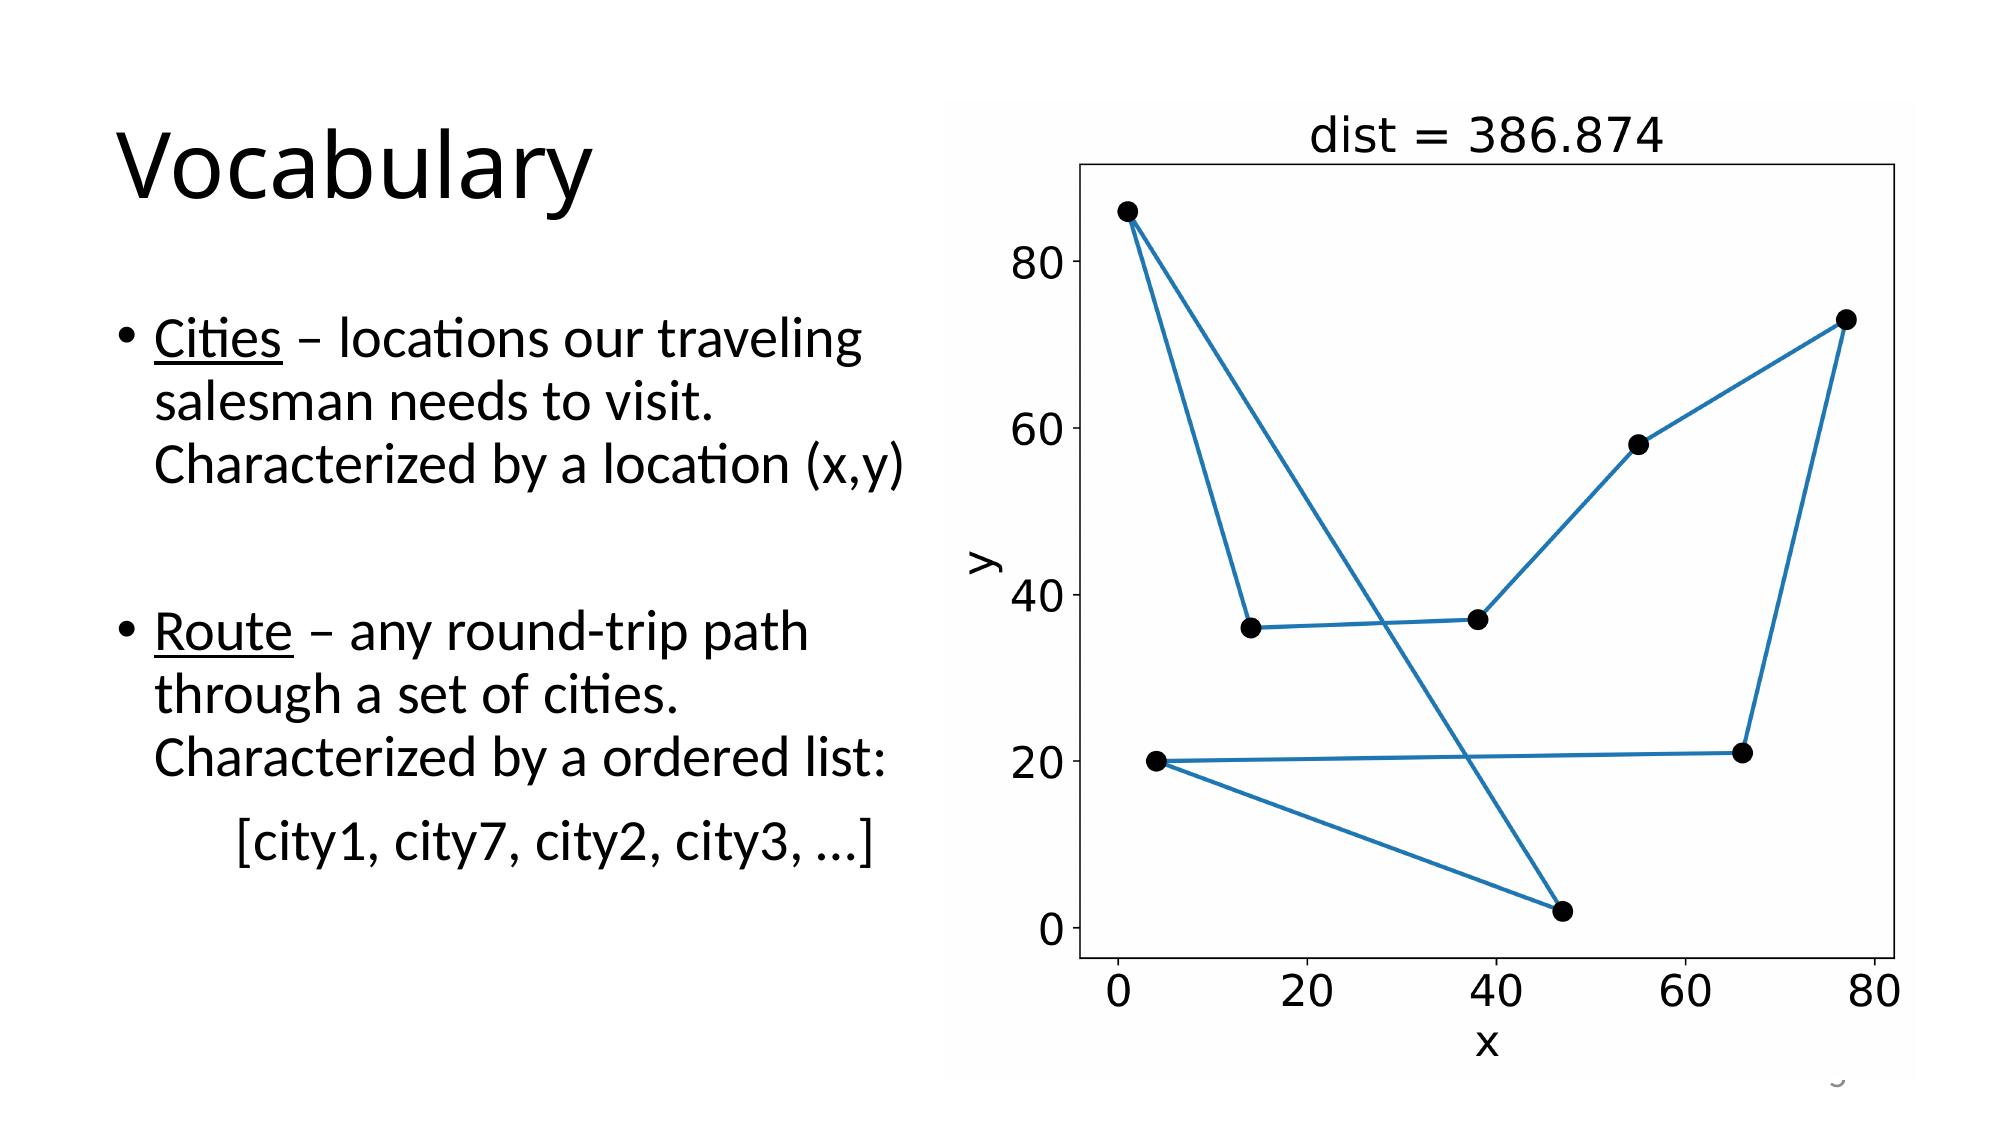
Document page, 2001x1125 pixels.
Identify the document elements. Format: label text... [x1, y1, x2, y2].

title Vocabulary [101, 59, 1827, 278]
picture [944, 100, 1917, 1080]
slide_number 5 [1412, 1080, 1863, 1103]
list Cities – locations our traveling salesman needs to visit. Characterized by a location (x,y) Route – any round-trip path through a set of cities. Characterized by a ordered list: [city1, city7, city2, city3, …] [101, 299, 928, 1014]
